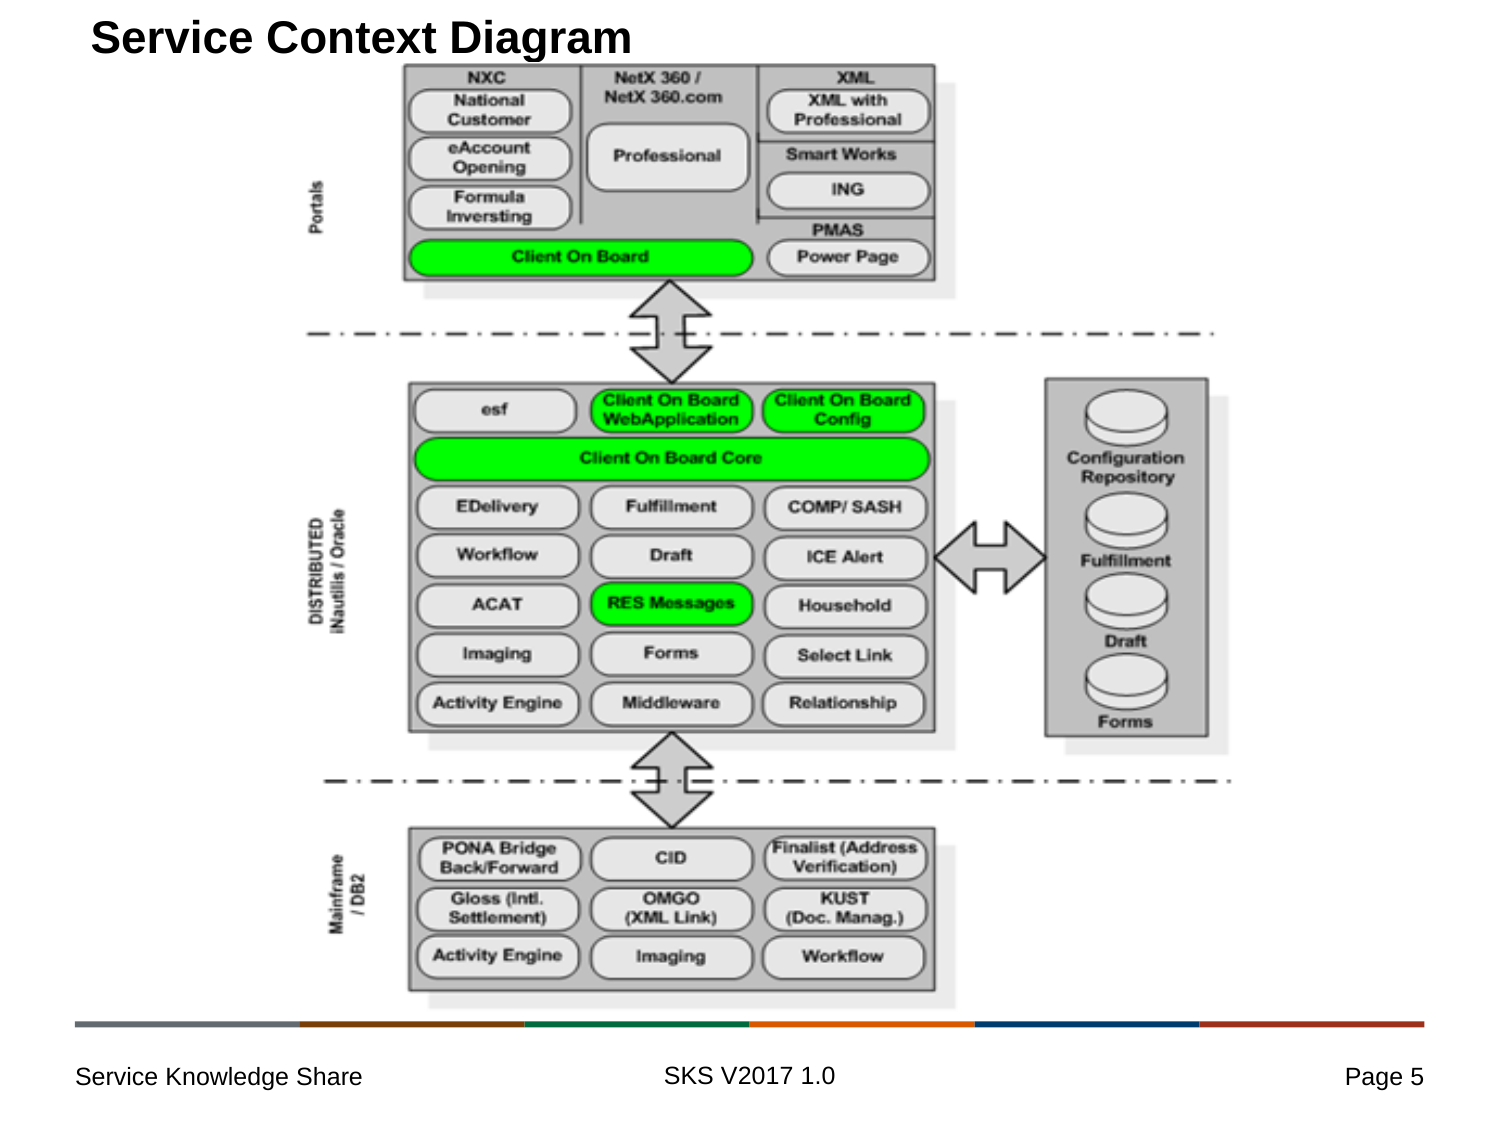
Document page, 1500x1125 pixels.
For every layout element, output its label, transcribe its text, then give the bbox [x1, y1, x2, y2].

footer SKS V2017 1.0 [512, 1049, 988, 1100]
picture [299, 62, 1238, 1014]
title Service Context Diagram [75, 1, 1425, 70]
slide_number Page 5 [1262, 1049, 1425, 1101]
